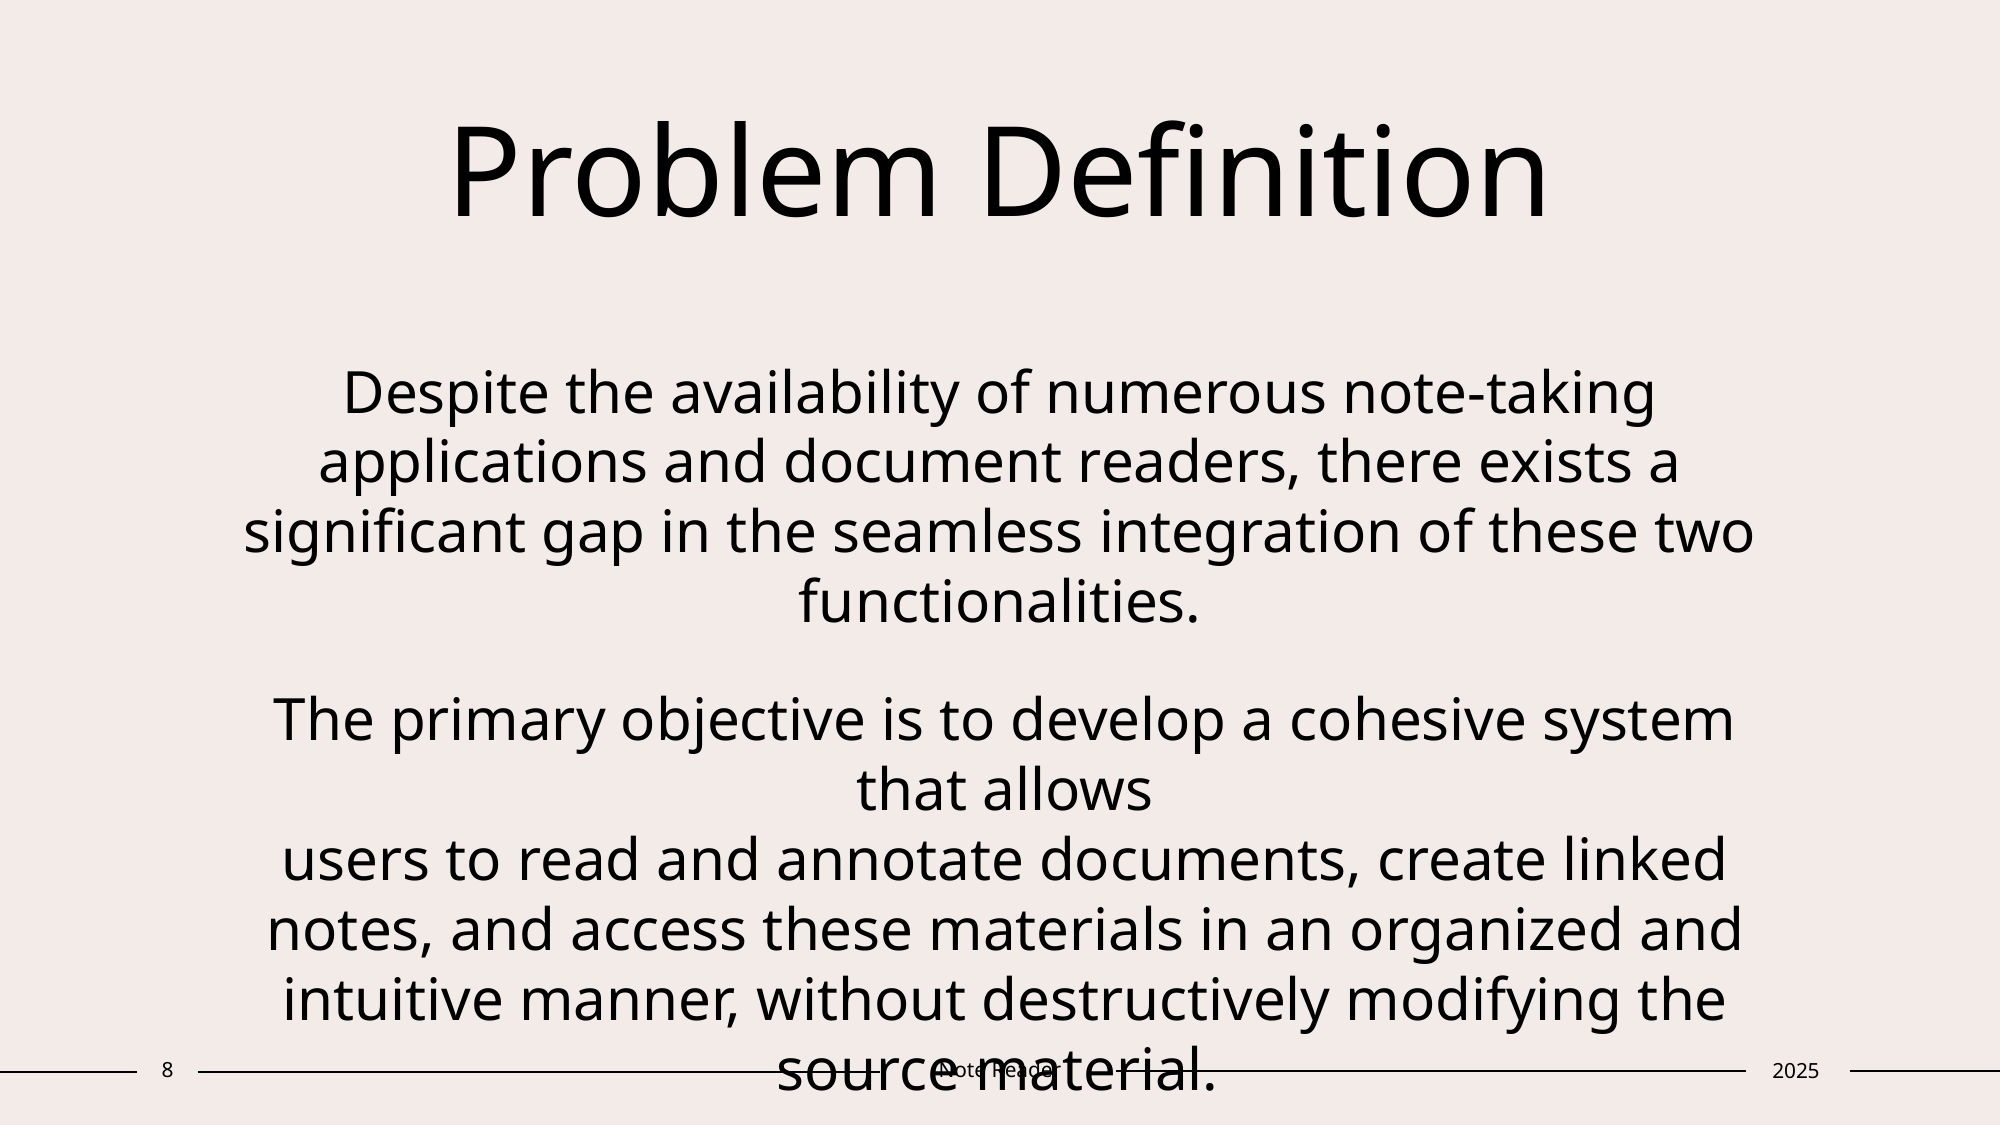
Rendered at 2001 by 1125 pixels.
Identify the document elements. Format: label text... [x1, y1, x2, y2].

text_box The primary objective is to develop a cohesive system that allows users to read and annotate documents, create linked notes, and access these materials in an organized and intuitive manner, without destructively modifying the source material. [197, 674, 1813, 1110]
title Problem Definition [187, 83, 1813, 251]
text_box Despite the availability of numerous note-taking applications and document readers, there exists a significant gap in the seamless integration of these two functionalities. [186, 347, 1813, 642]
slide_number 2025 [1813, 1050, 1849, 1091]
slide_number 8 [137, 1050, 197, 1091]
